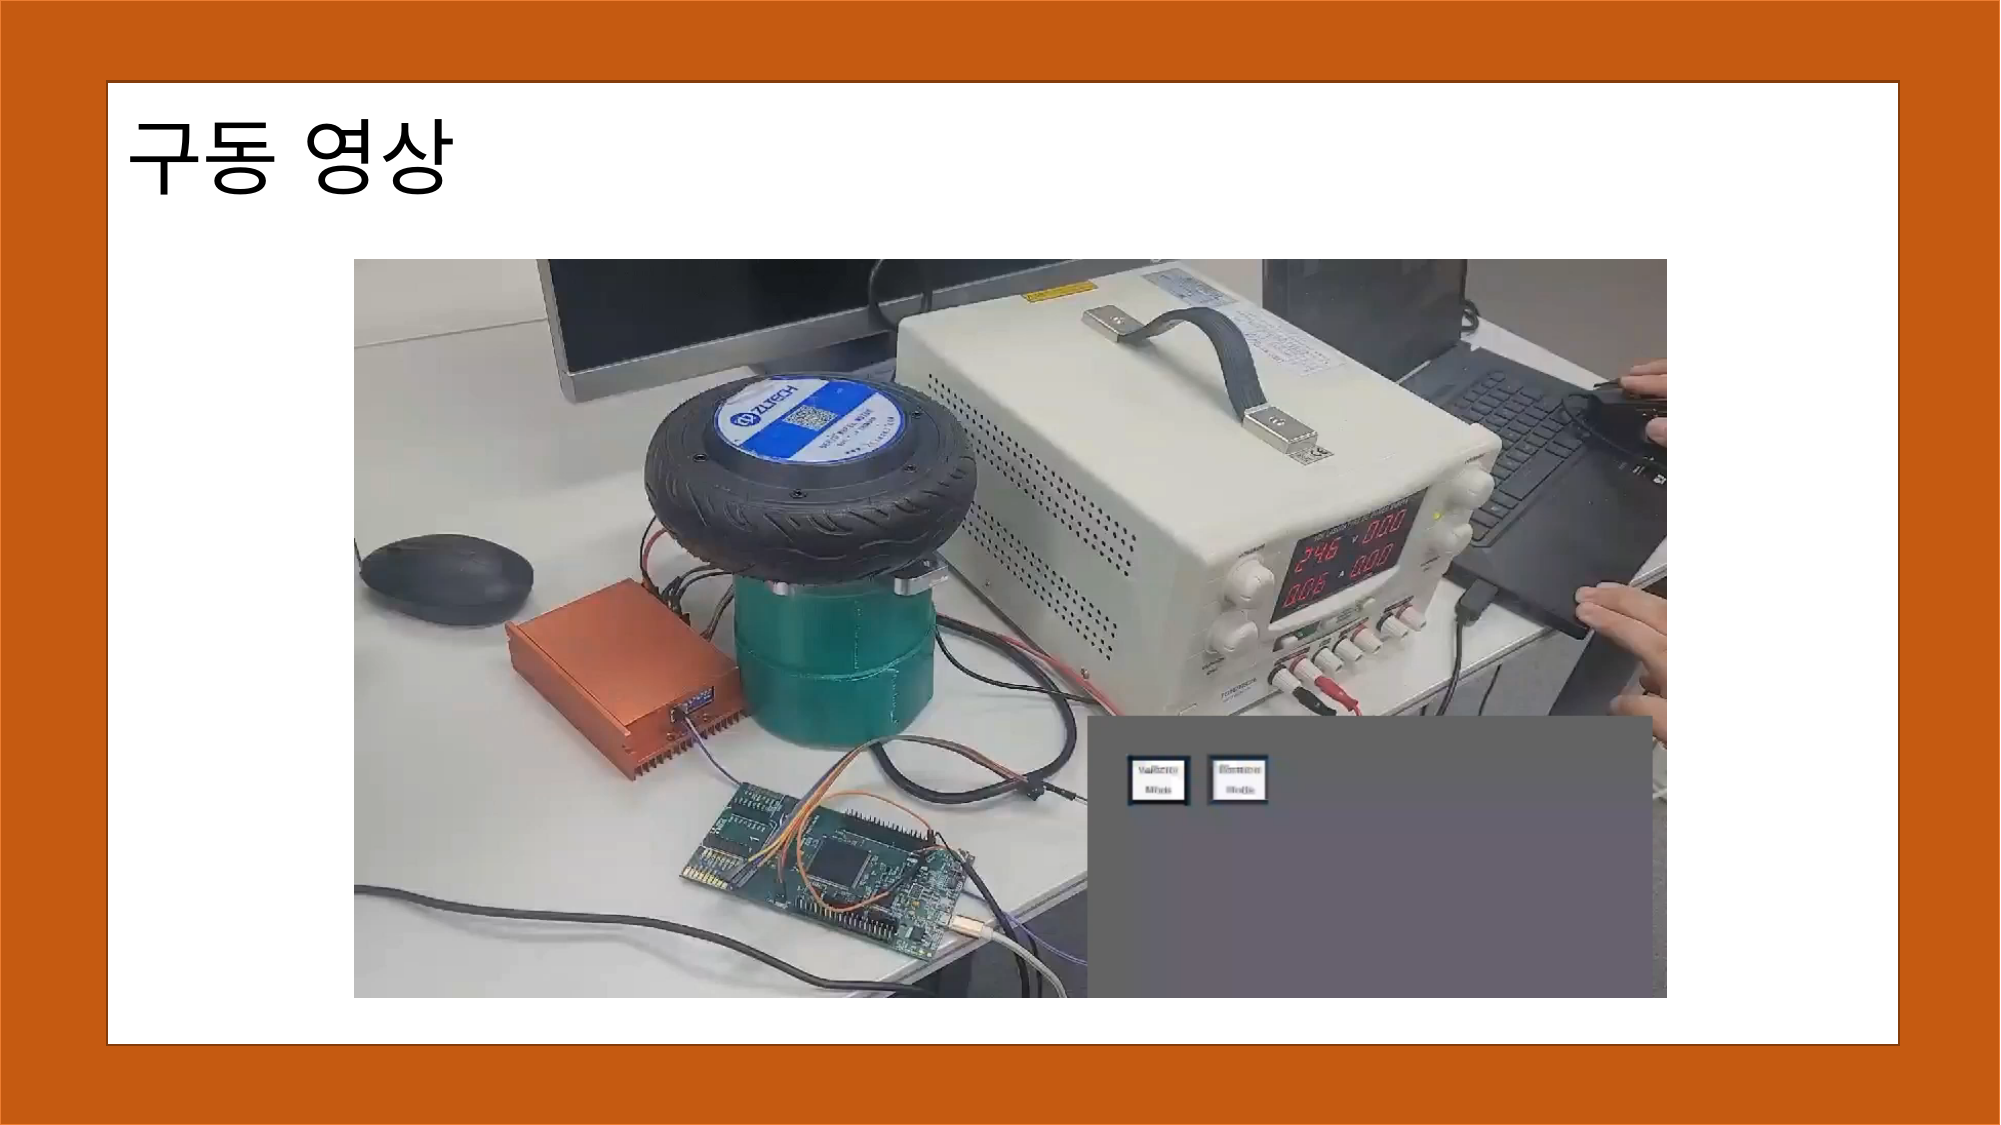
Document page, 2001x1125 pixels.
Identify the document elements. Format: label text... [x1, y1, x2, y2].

text_box [0, 0, 2000, 1125]
text_box 구동 영상 [111, 24, 1677, 214]
text_box [106, 80, 1900, 1046]
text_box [353, 258, 1668, 999]
